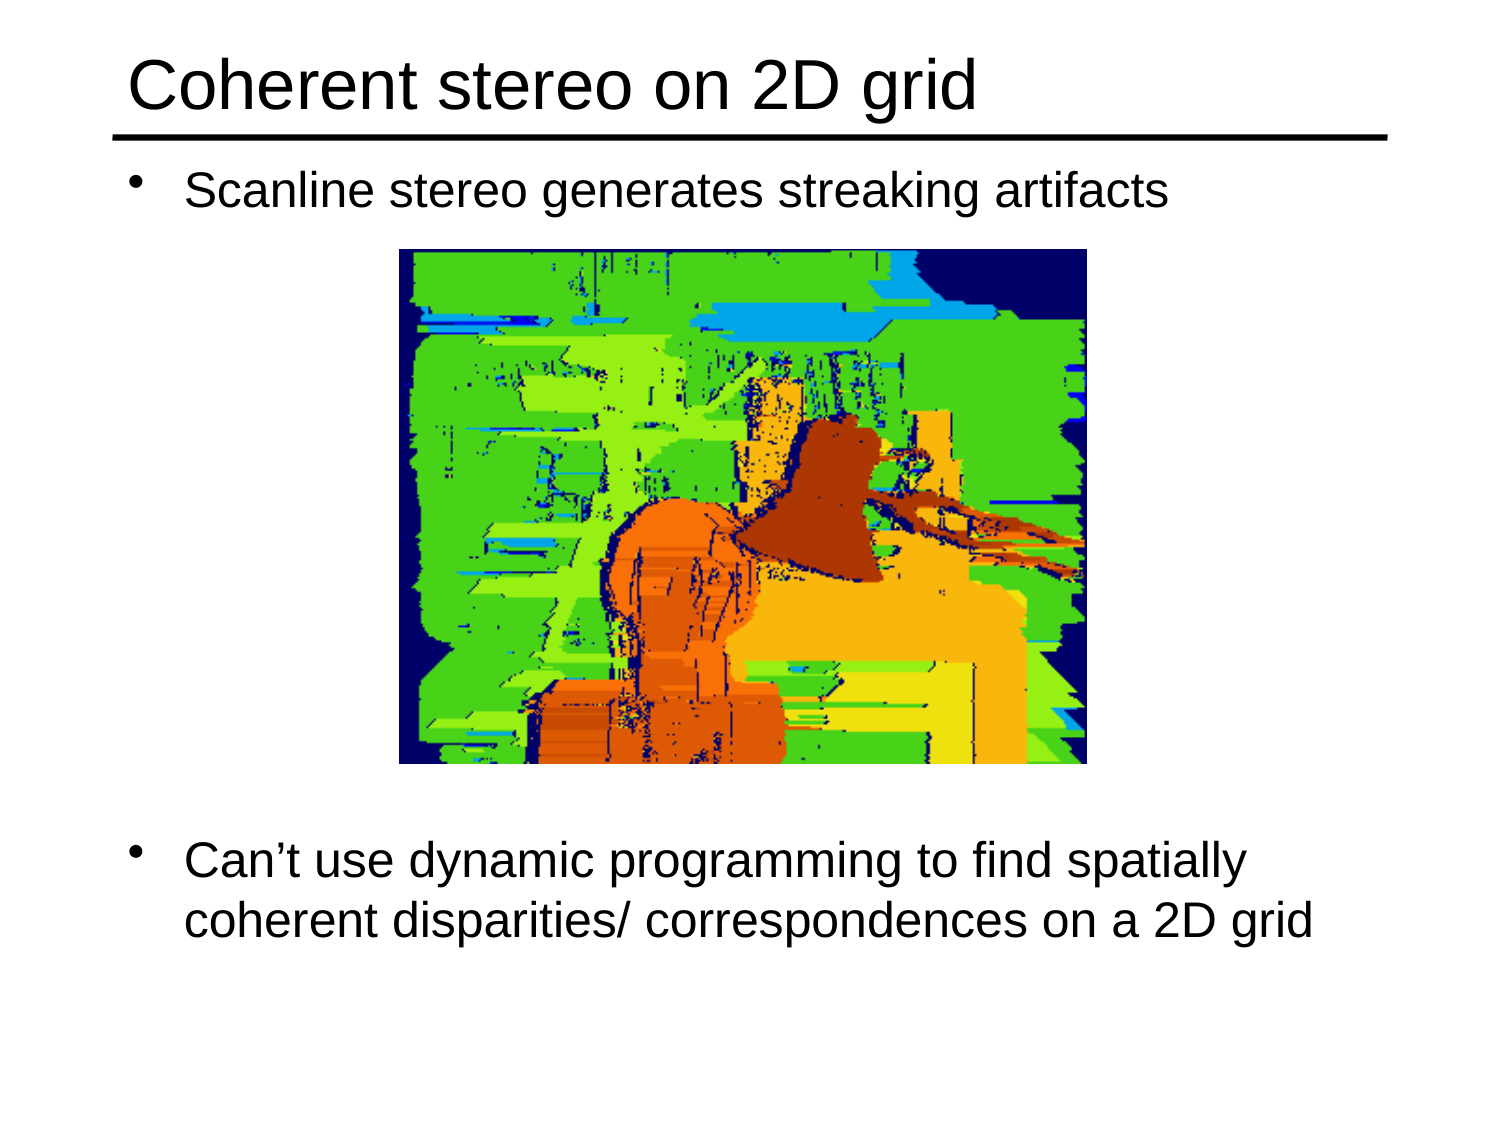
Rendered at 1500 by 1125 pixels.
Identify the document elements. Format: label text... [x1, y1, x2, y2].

picture [399, 249, 1087, 764]
list Scanline stereo generates streaking artifacts Can’t use dynamic programming to find spatially coherent disparities/ correspondences on a 2D grid [112, 149, 1388, 1125]
title Coherent stereo on 2D grid [112, 12, 1388, 149]
